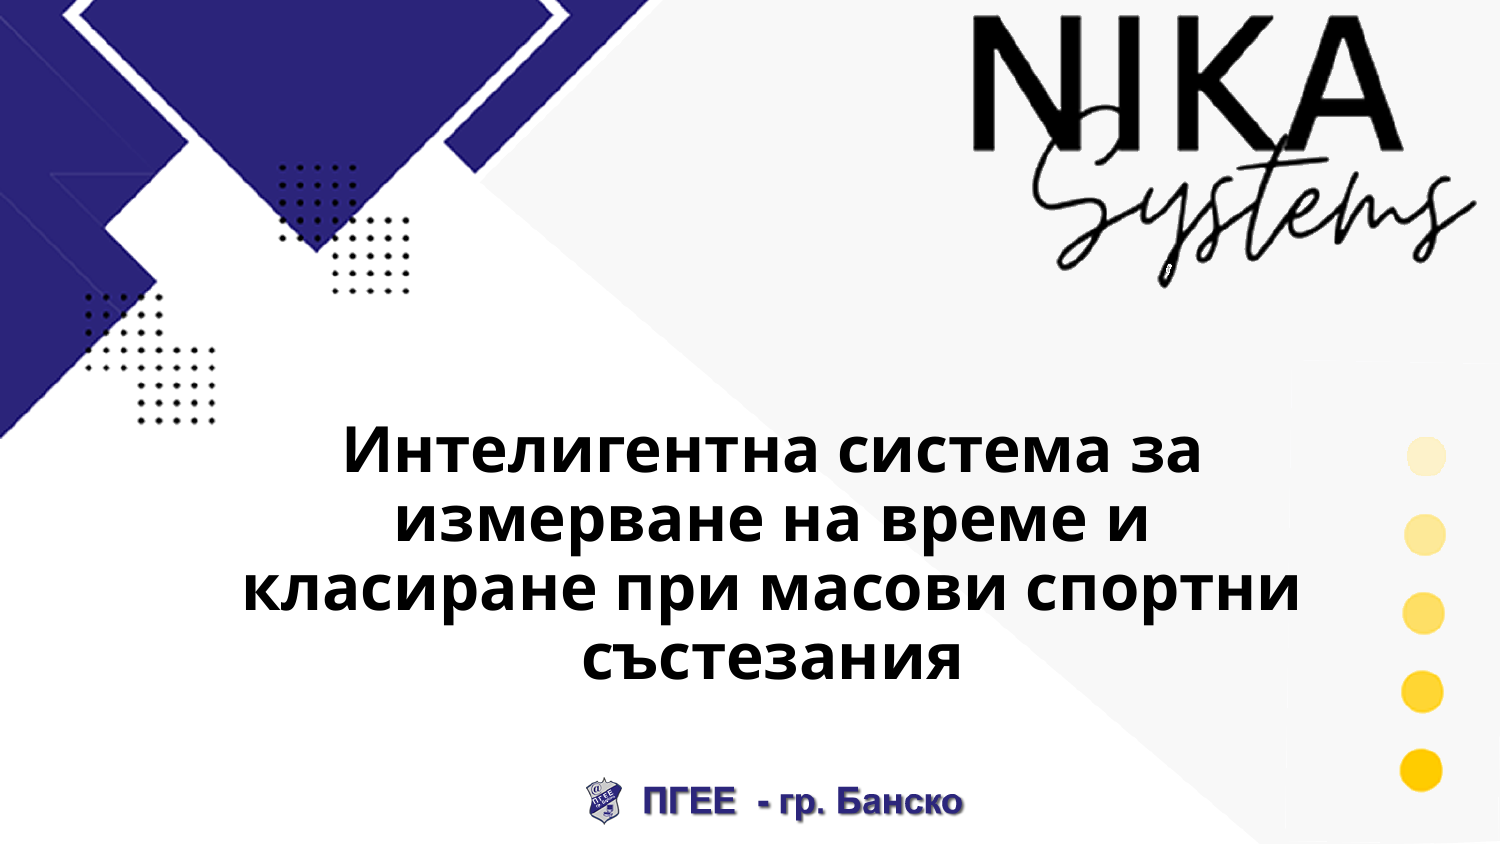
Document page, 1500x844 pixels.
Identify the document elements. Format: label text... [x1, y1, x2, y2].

title Интелигентна система за измерване на време и класиране при масови спортни състезания [210, 404, 1336, 699]
picture [0, 0, 1500, 844]
